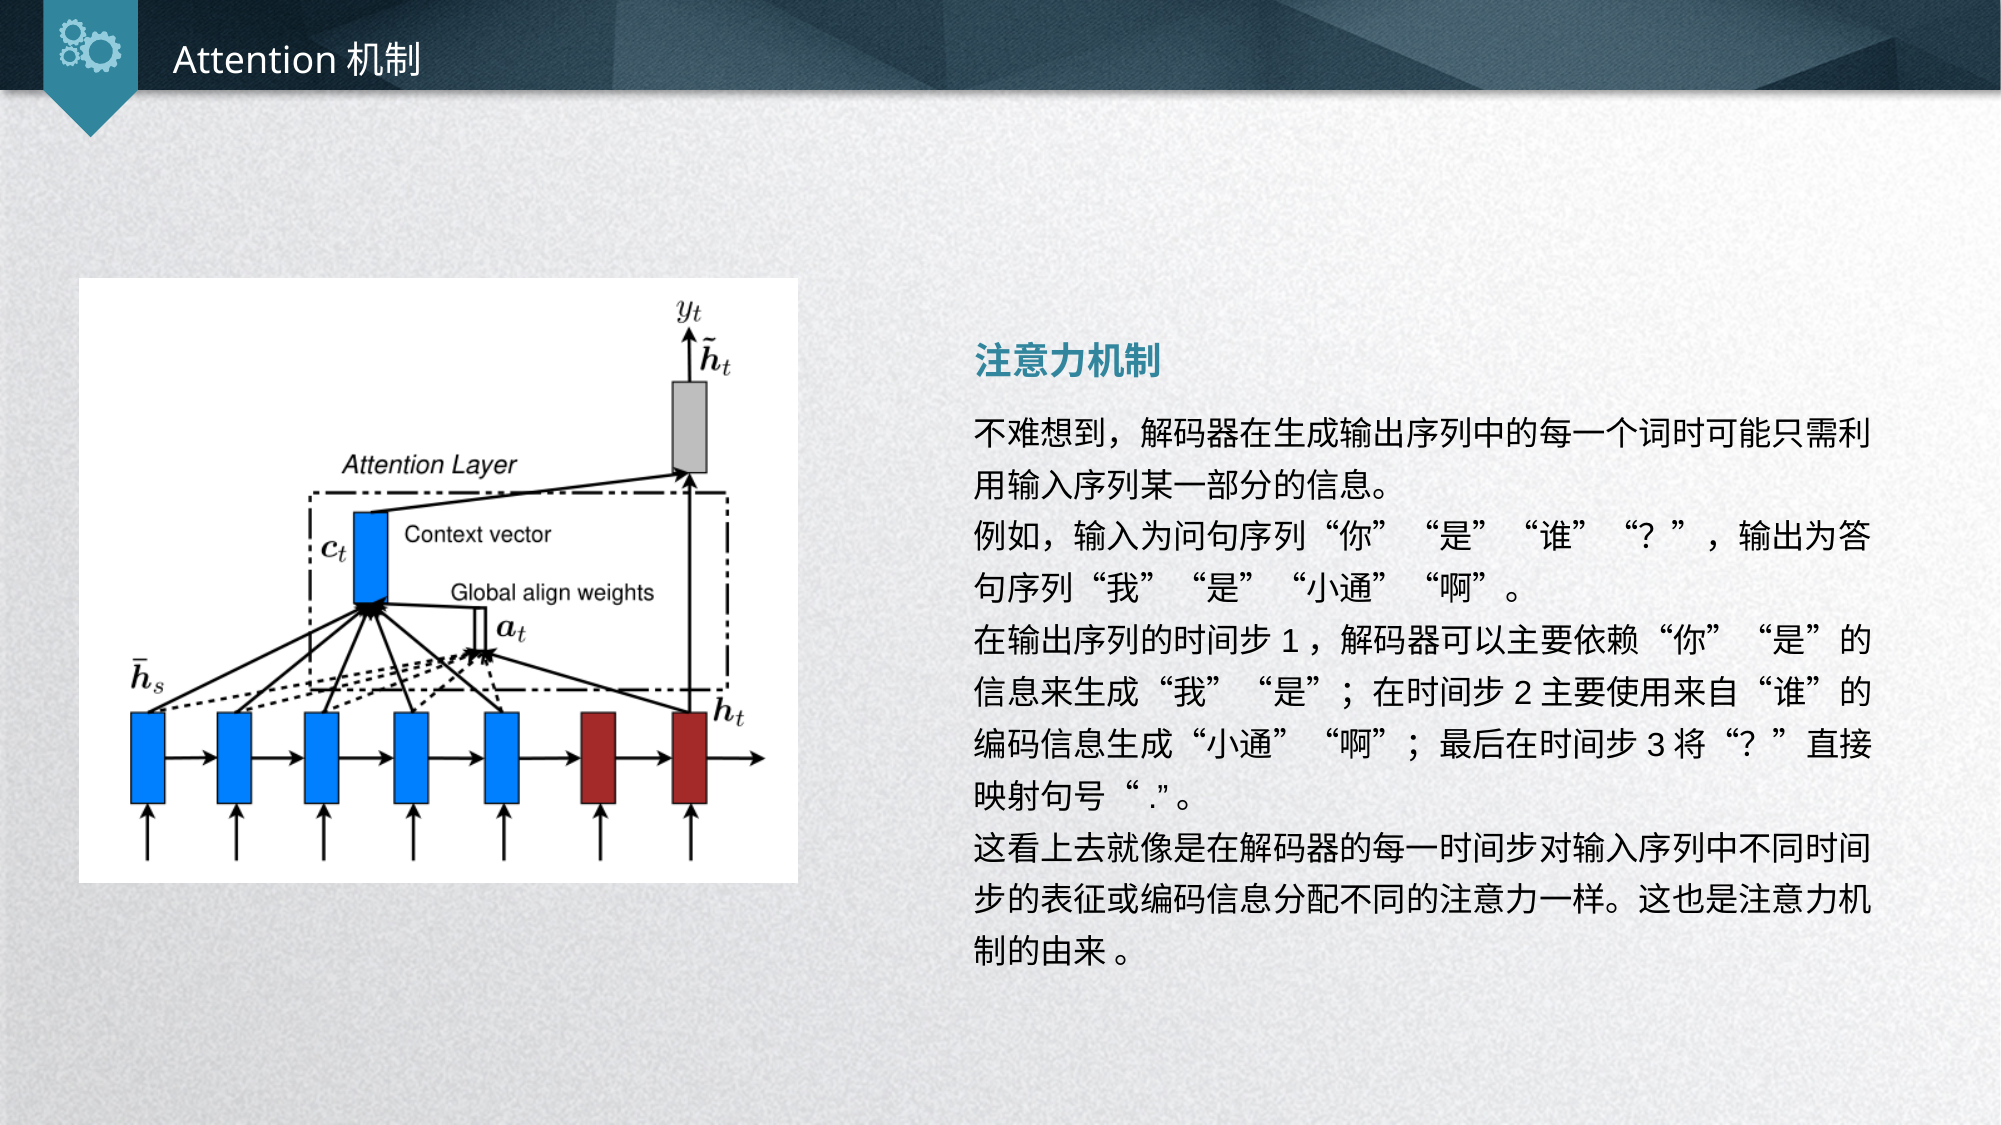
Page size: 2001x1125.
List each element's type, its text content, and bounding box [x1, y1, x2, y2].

text_box [0, 0, 41, 92]
text_box 注意力机制 [959, 329, 1178, 390]
picture [0, 92, 2001, 1125]
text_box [43, 0, 139, 138]
text_box 不难想到，解码器在生成输出序列中的每一个词时可能只需利用输入序列某一部分的信息。 例如，输入为问句序列“你”“是”“谁”“？”，输出为答句序列“我”“是”“小通”“啊”。 在输出序列的时间步1，解码器可以主要依赖“你”“是”的信息来生成“我”“是”；在时间步2主要使用来自“谁”的编码信息生成“小通”“啊”；最后在时间步3将“？”直接映射句号“.”。 这看上去就像是在解码器的每一时间步对输入序列中不同时间步的表征或编码信息分配不同的注意力一样。这也是注意力机制的由来 。 [958, 392, 1898, 978]
text_box Attention机制 [161, 30, 587, 88]
text_box [140, 0, 2001, 92]
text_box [59, 18, 123, 74]
